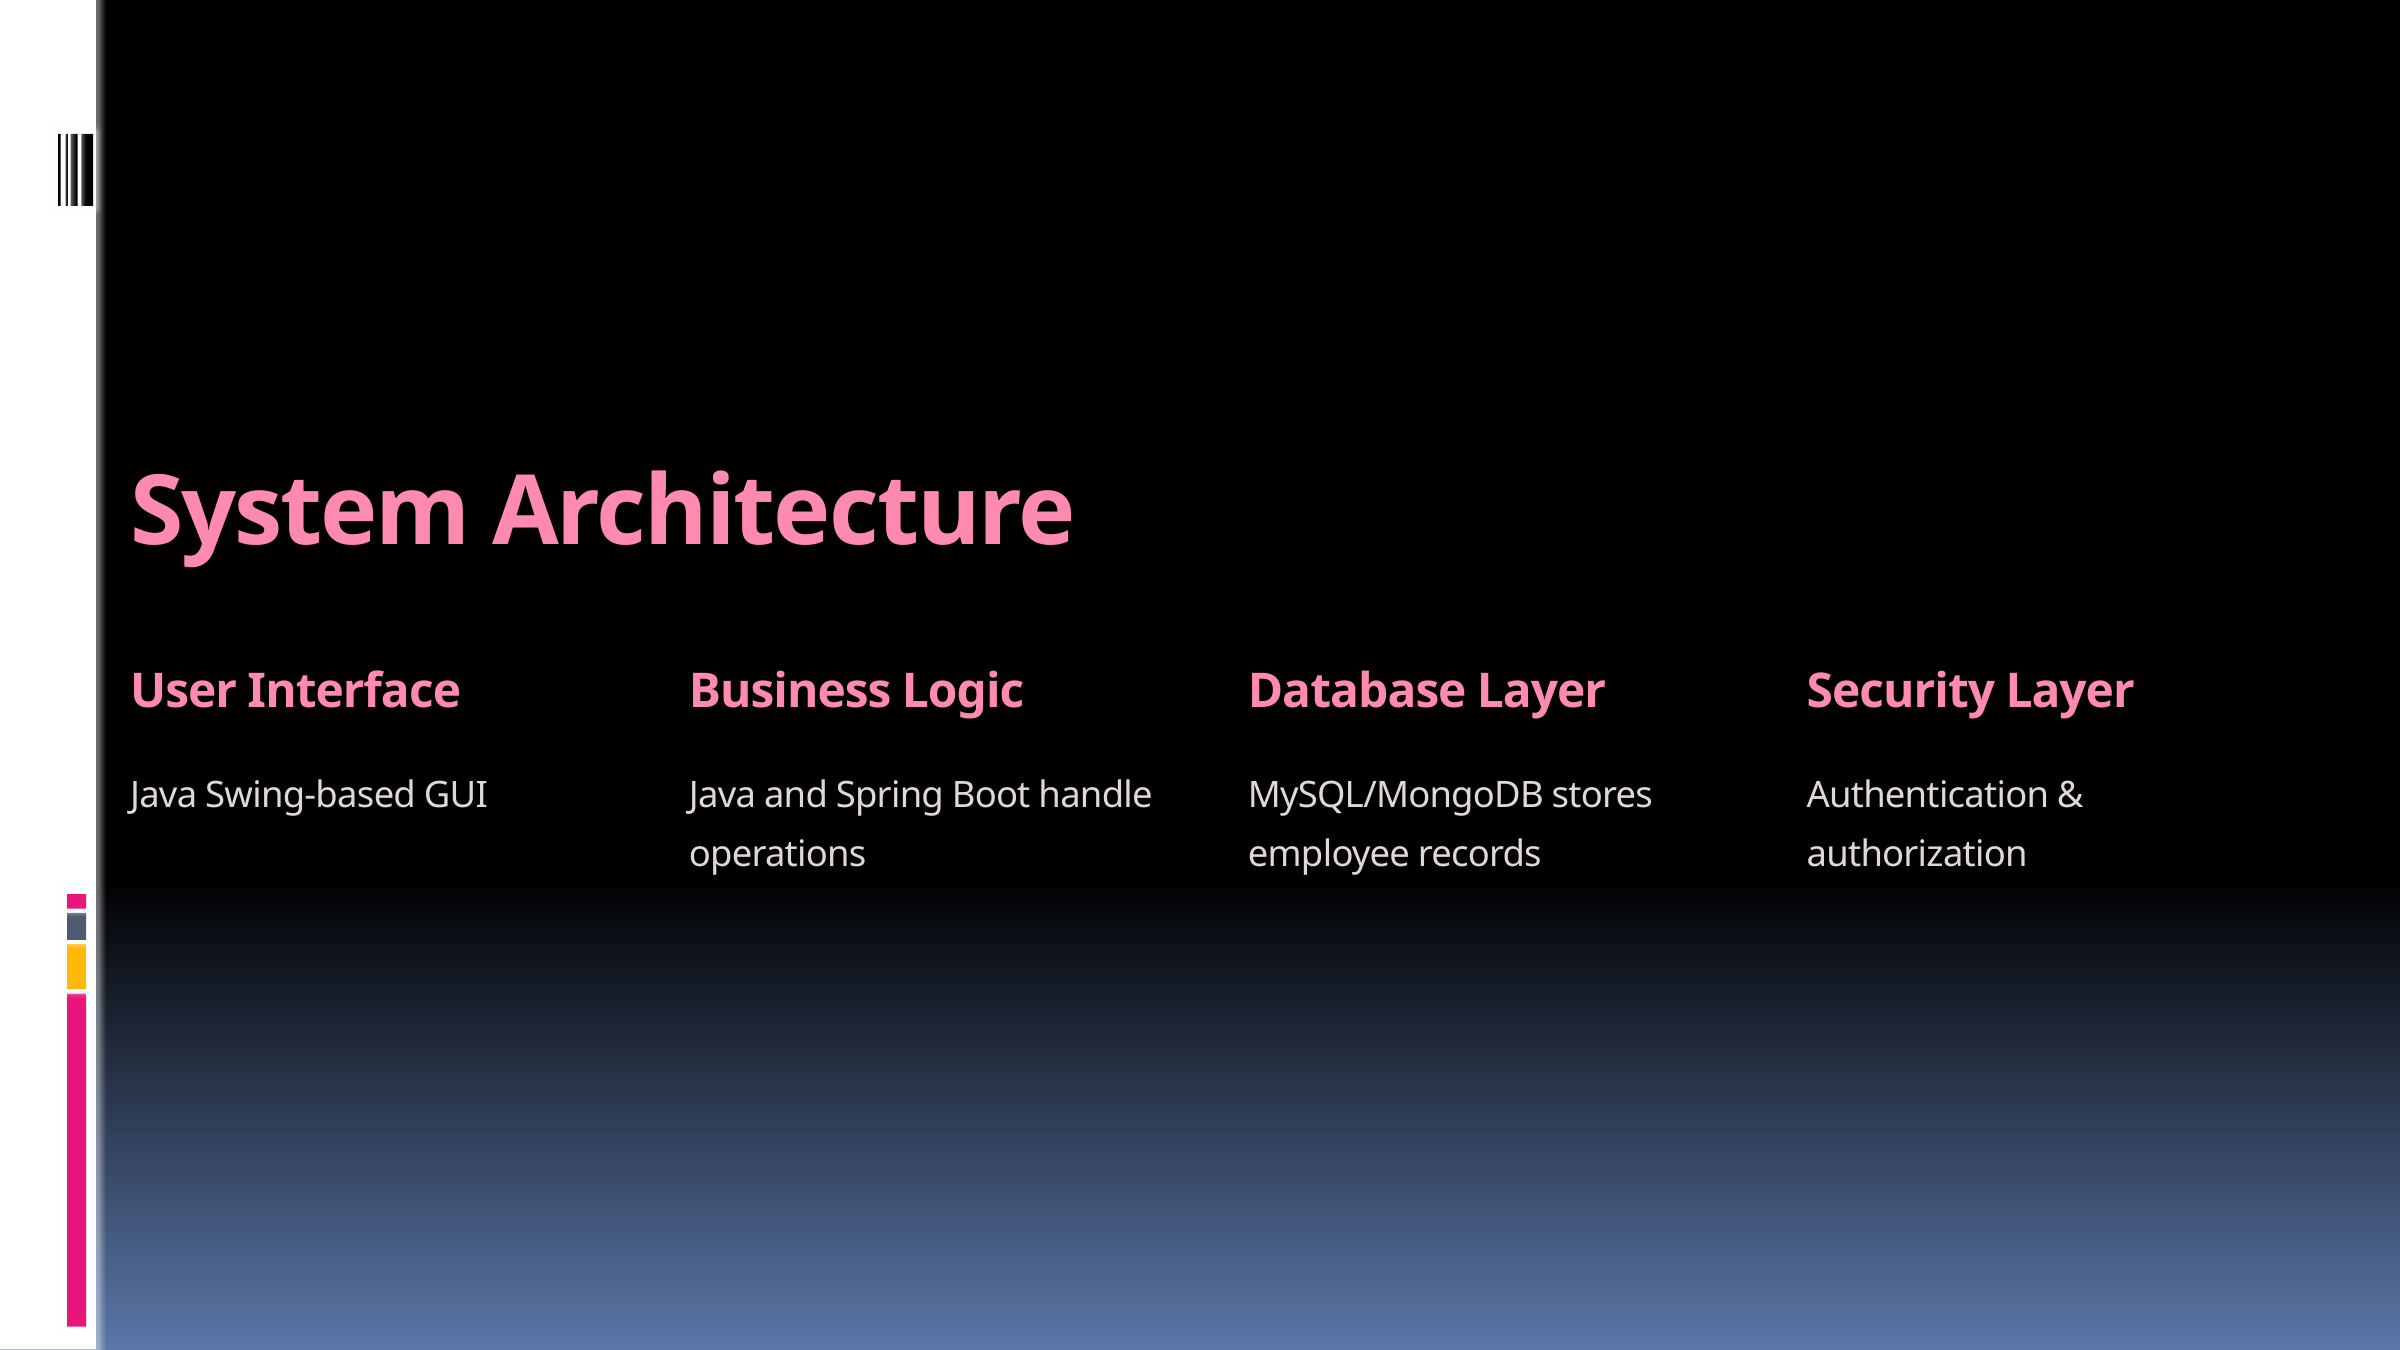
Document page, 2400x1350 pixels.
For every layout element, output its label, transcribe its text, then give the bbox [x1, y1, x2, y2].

text_box System Architecture [130, 442, 1107, 565]
text_box Security Layer [1806, 657, 2274, 719]
text_box User Interface [130, 657, 597, 719]
text_box Database Layer [1247, 657, 1715, 719]
text_box MySQL/MongoDB stores employee records [1247, 755, 1715, 875]
text_box Java Swing-based GUI [130, 755, 597, 815]
text_box Java and Spring Boot handle operations [688, 755, 1156, 875]
text_box Authentication & authorization [1806, 755, 2274, 875]
text_box Business Logic [688, 657, 1156, 719]
